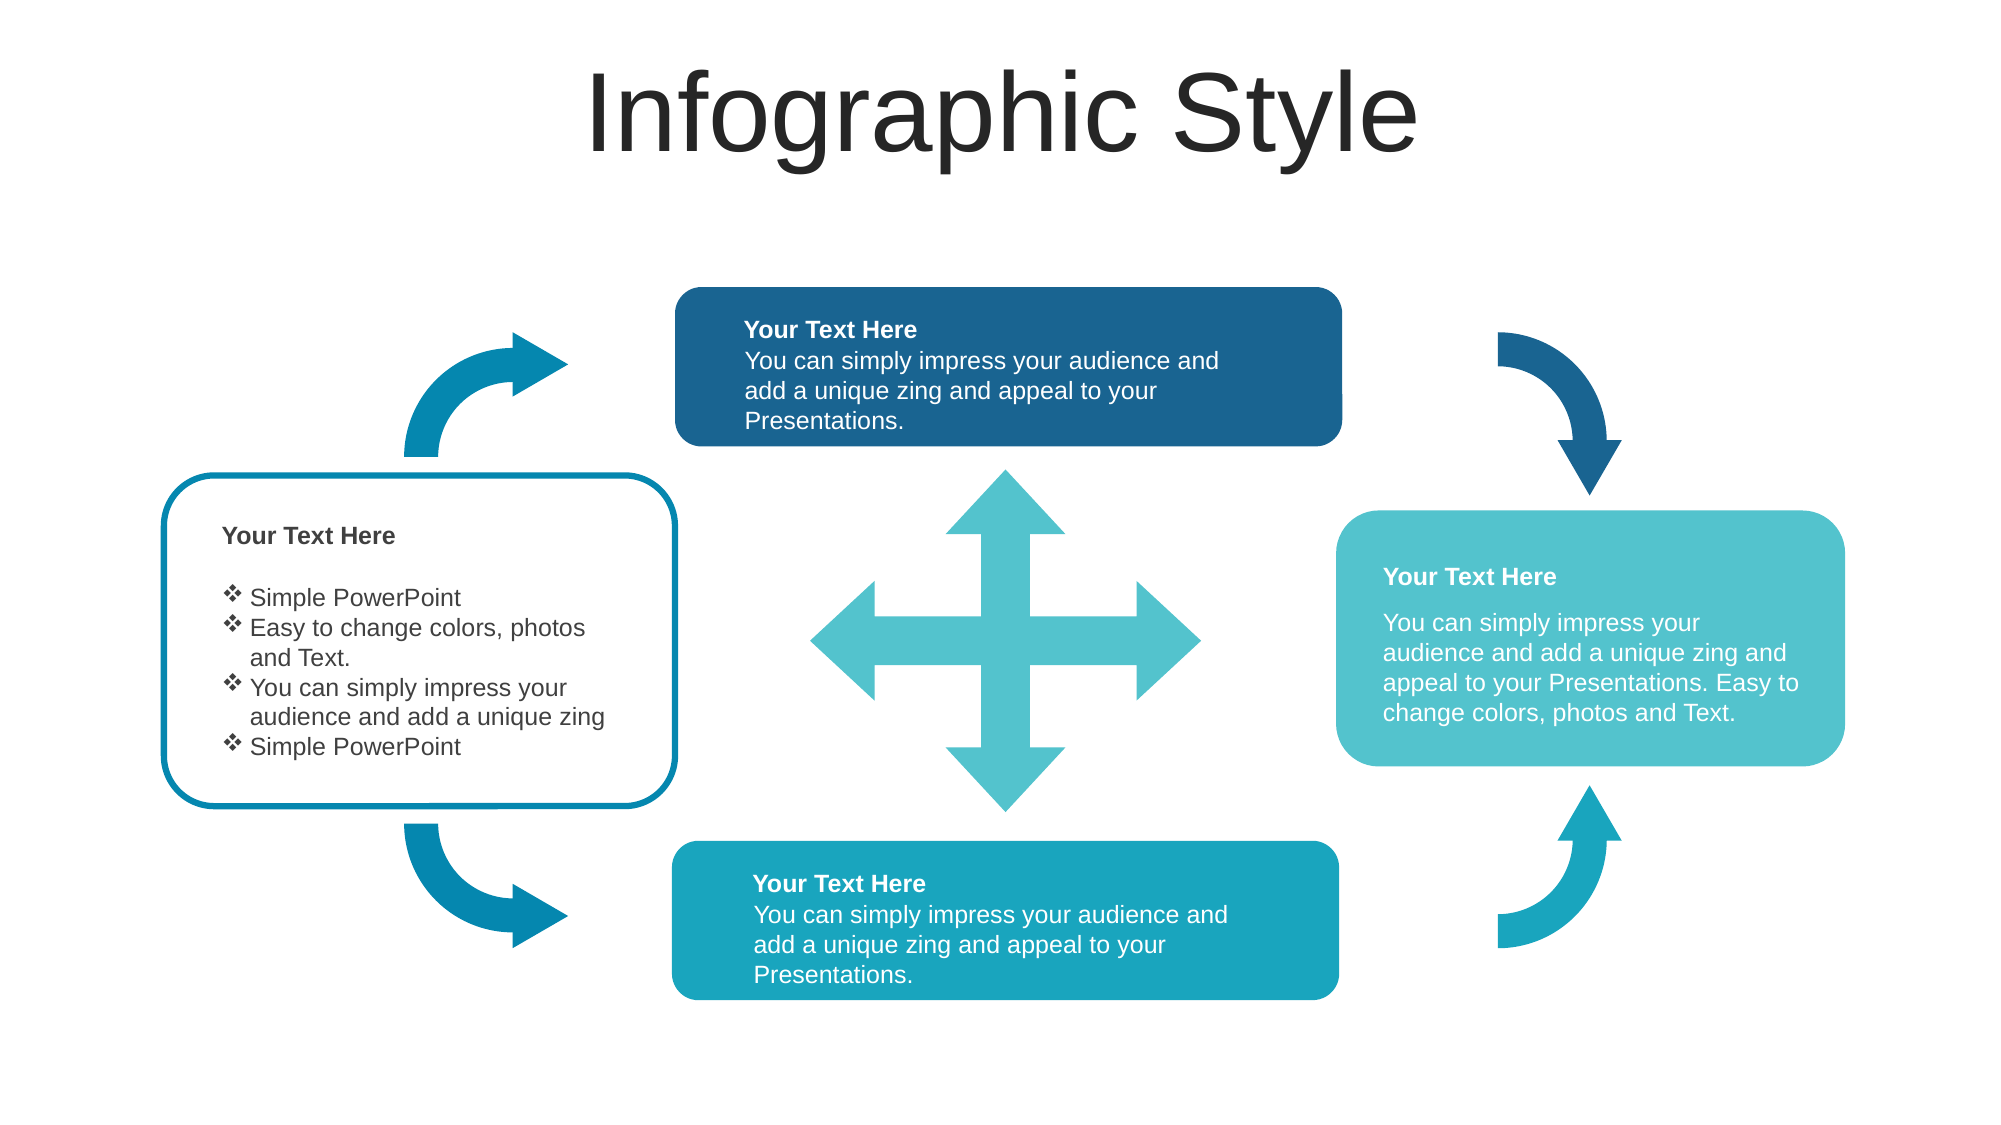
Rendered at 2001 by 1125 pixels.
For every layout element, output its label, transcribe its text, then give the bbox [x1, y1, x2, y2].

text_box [1388, 730, 1622, 949]
text_box [1335, 509, 1847, 768]
list Infographic Style [53, 55, 1952, 175]
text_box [1388, 332, 1622, 551]
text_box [737, 859, 1292, 981]
text_box [622, 474, 677, 808]
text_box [1368, 552, 1824, 735]
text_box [728, 306, 1283, 428]
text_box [206, 511, 635, 770]
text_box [404, 714, 622, 949]
text_box [162, 474, 404, 808]
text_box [404, 332, 622, 566]
text_box [673, 285, 1344, 448]
text_box [670, 839, 1341, 1002]
text_box [808, 467, 1203, 814]
